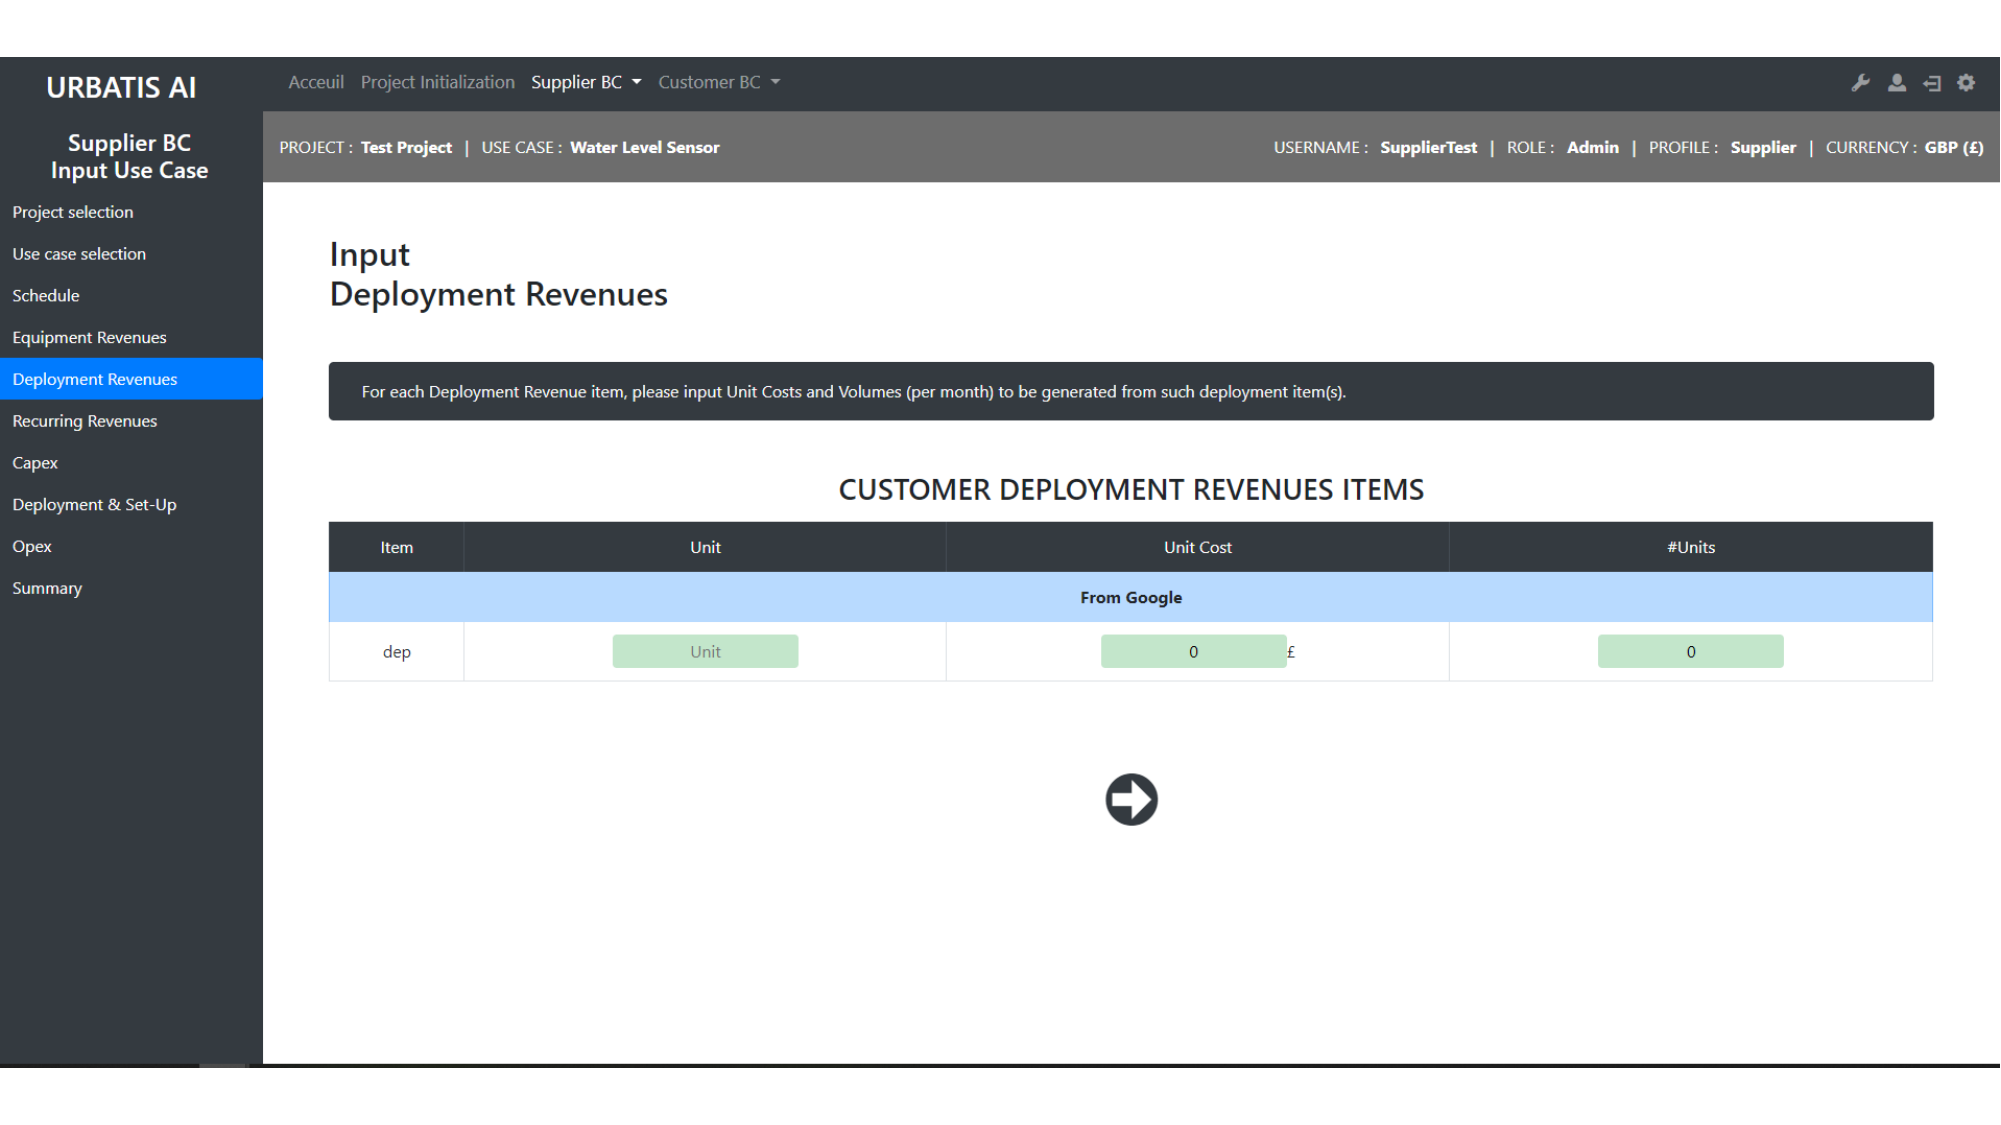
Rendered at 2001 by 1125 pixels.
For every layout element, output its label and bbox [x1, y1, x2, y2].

picture [0, 57, 2000, 1068]
